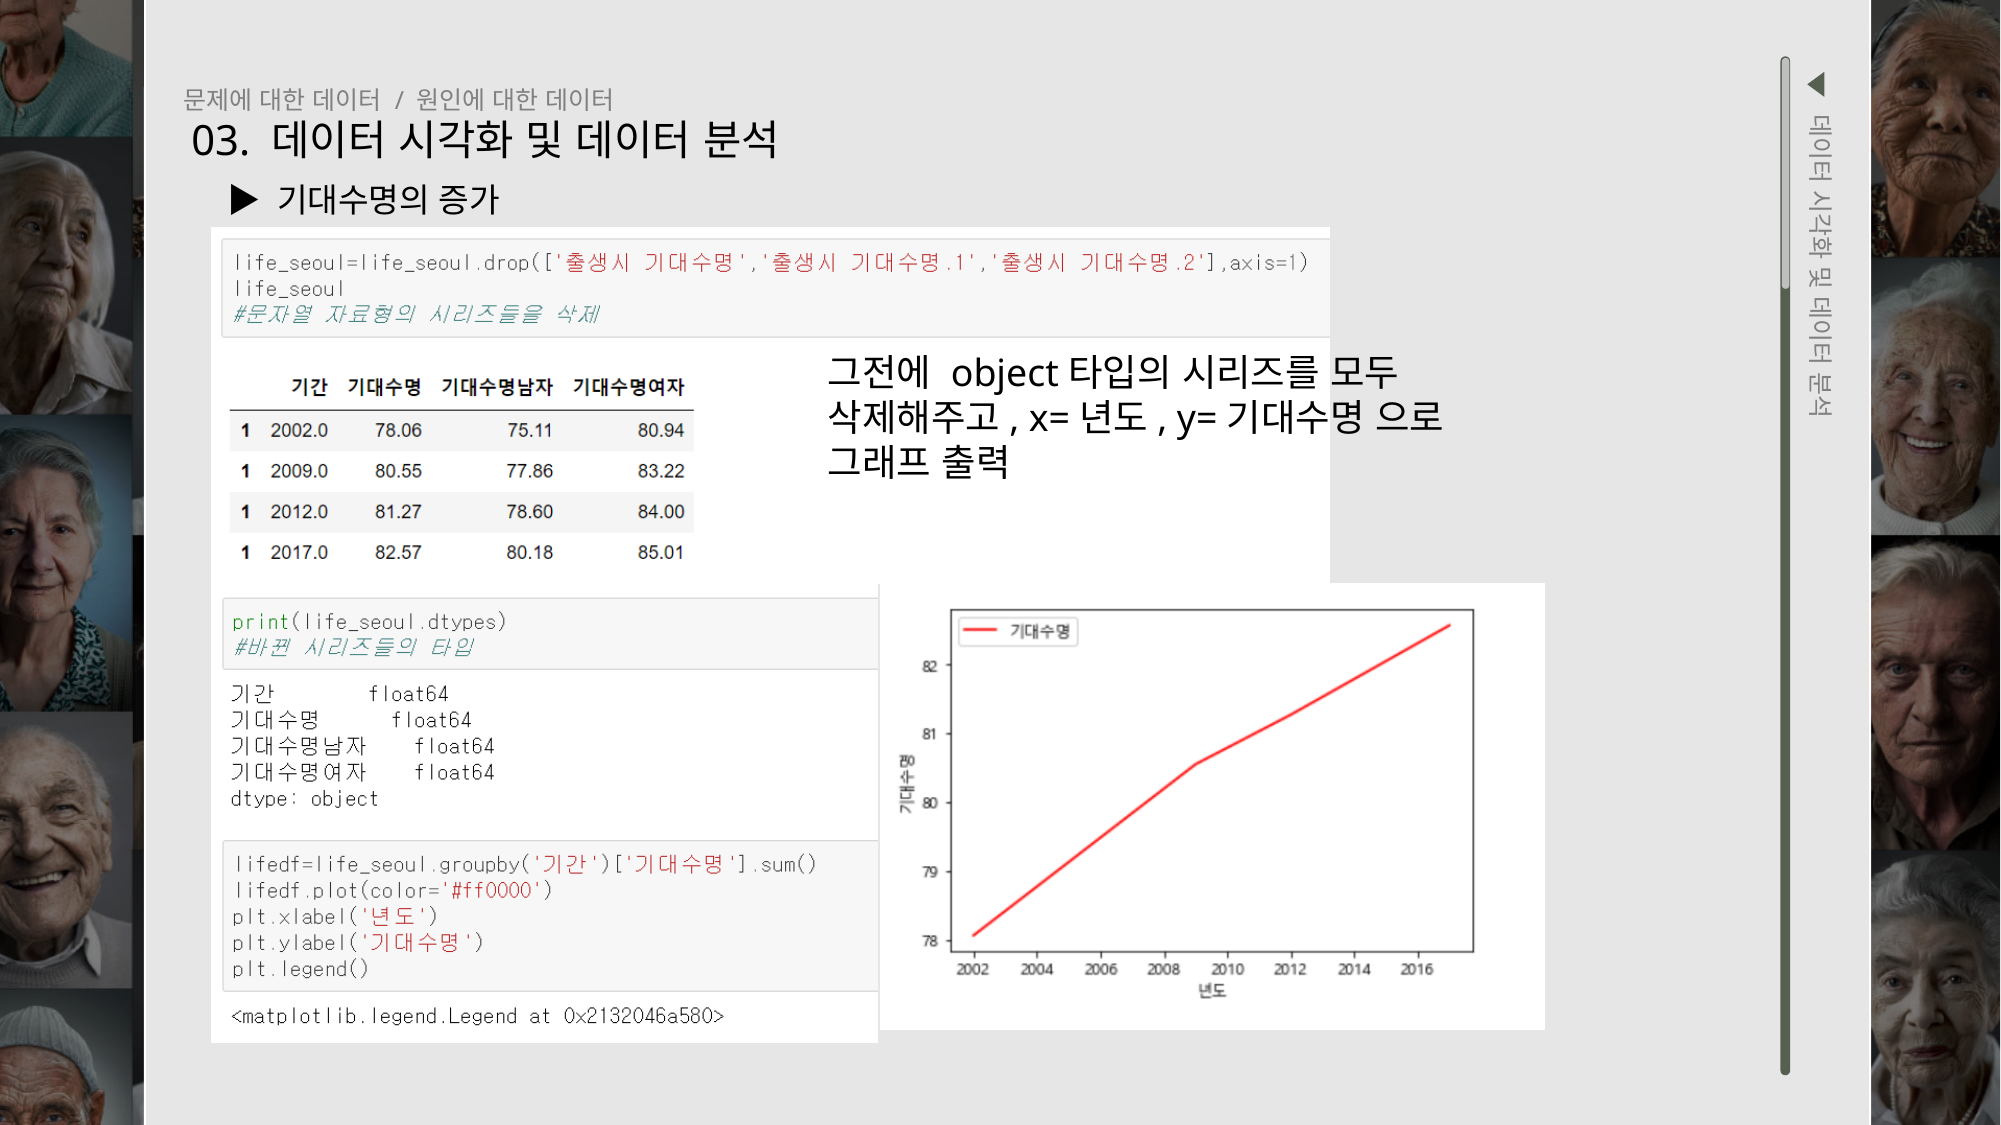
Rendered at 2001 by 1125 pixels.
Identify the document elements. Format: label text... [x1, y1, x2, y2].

text_box ▶ 기대수명의 증가 [212, 171, 840, 227]
picture [1872, 0, 2001, 1125]
text_box [1780, 56, 1791, 290]
text_box 데이터 시각화 및 데이터 분석 [1783, 100, 1845, 741]
text_box [1779, 55, 1792, 1077]
picture [211, 227, 1545, 1043]
text_box [143, 0, 1872, 1125]
picture [0, 0, 144, 1125]
text_box 03. 데이터 시각화 및 데이터 분석 [176, 106, 1185, 172]
text_box [1805, 69, 1826, 99]
text_box 그전에 object타입의 시리즈를 모두 삭제해주고, x=년도, y=기대수명 으로 그래프 출력 [1330, 341, 1528, 492]
text_box 문제에 대한 데이터 / 원인에 대한 데이터 [169, 77, 772, 123]
